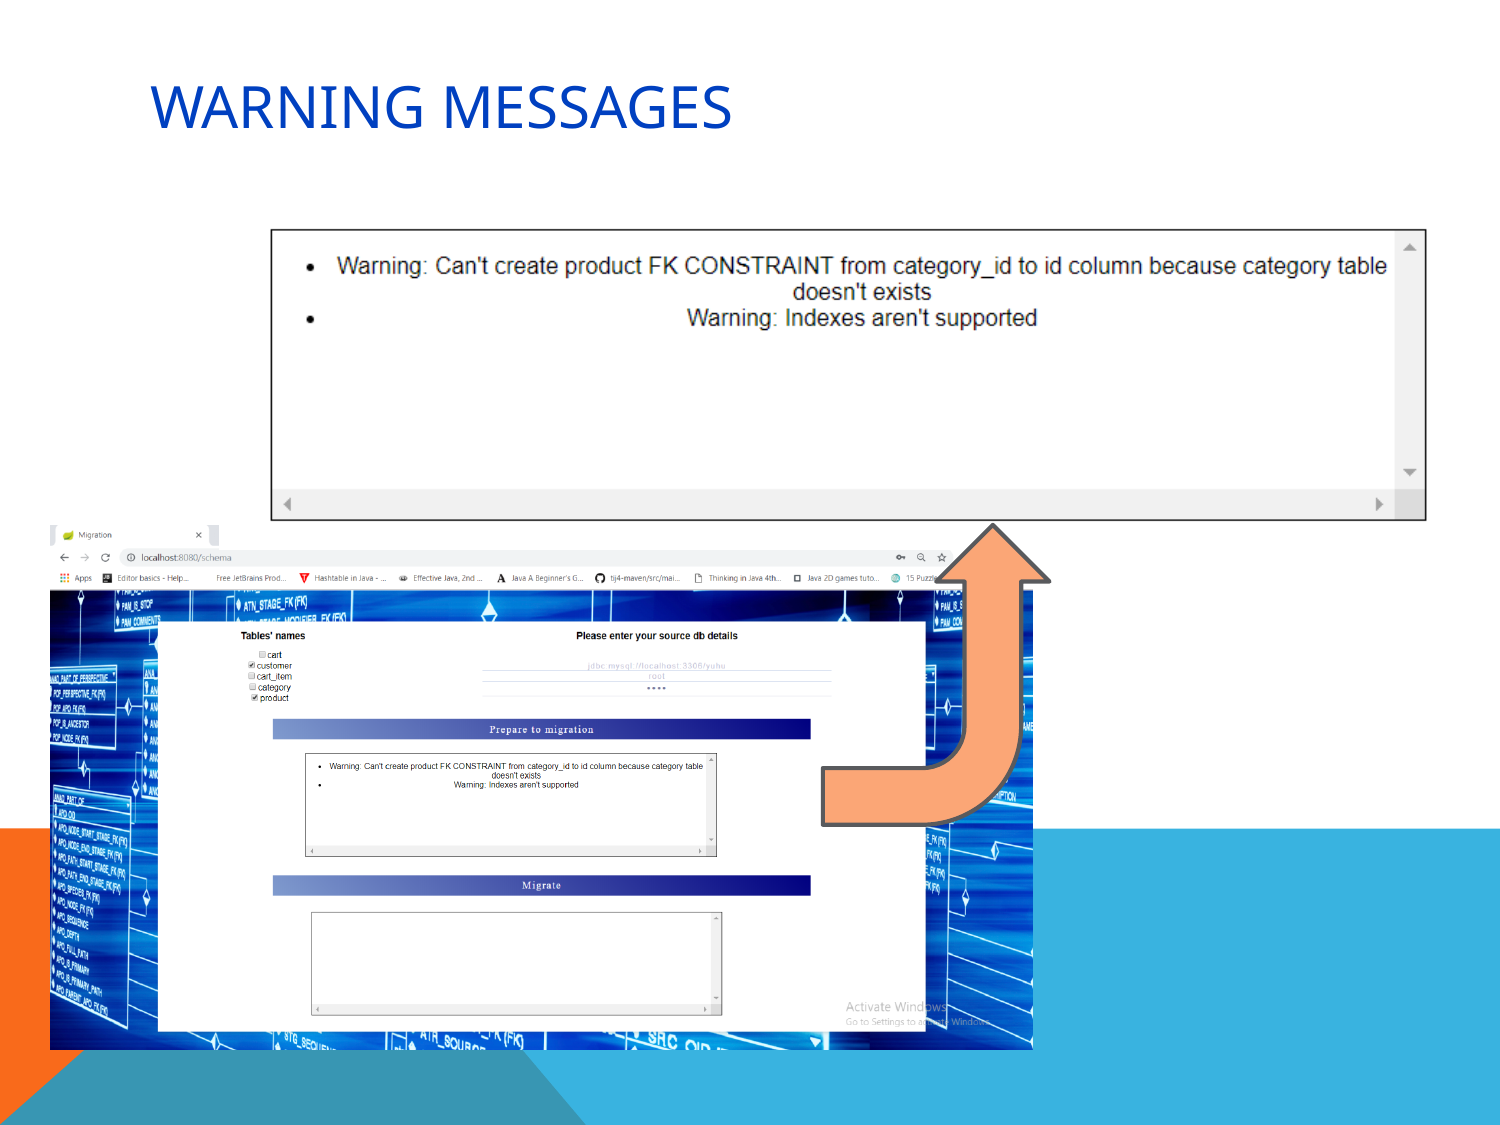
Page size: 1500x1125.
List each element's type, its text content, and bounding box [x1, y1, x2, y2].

picture [49, 199, 1500, 1051]
title Warning Messages [135, 60, 1369, 150]
picture [702, 1044, 710, 1051]
picture [810, 1037, 820, 1046]
